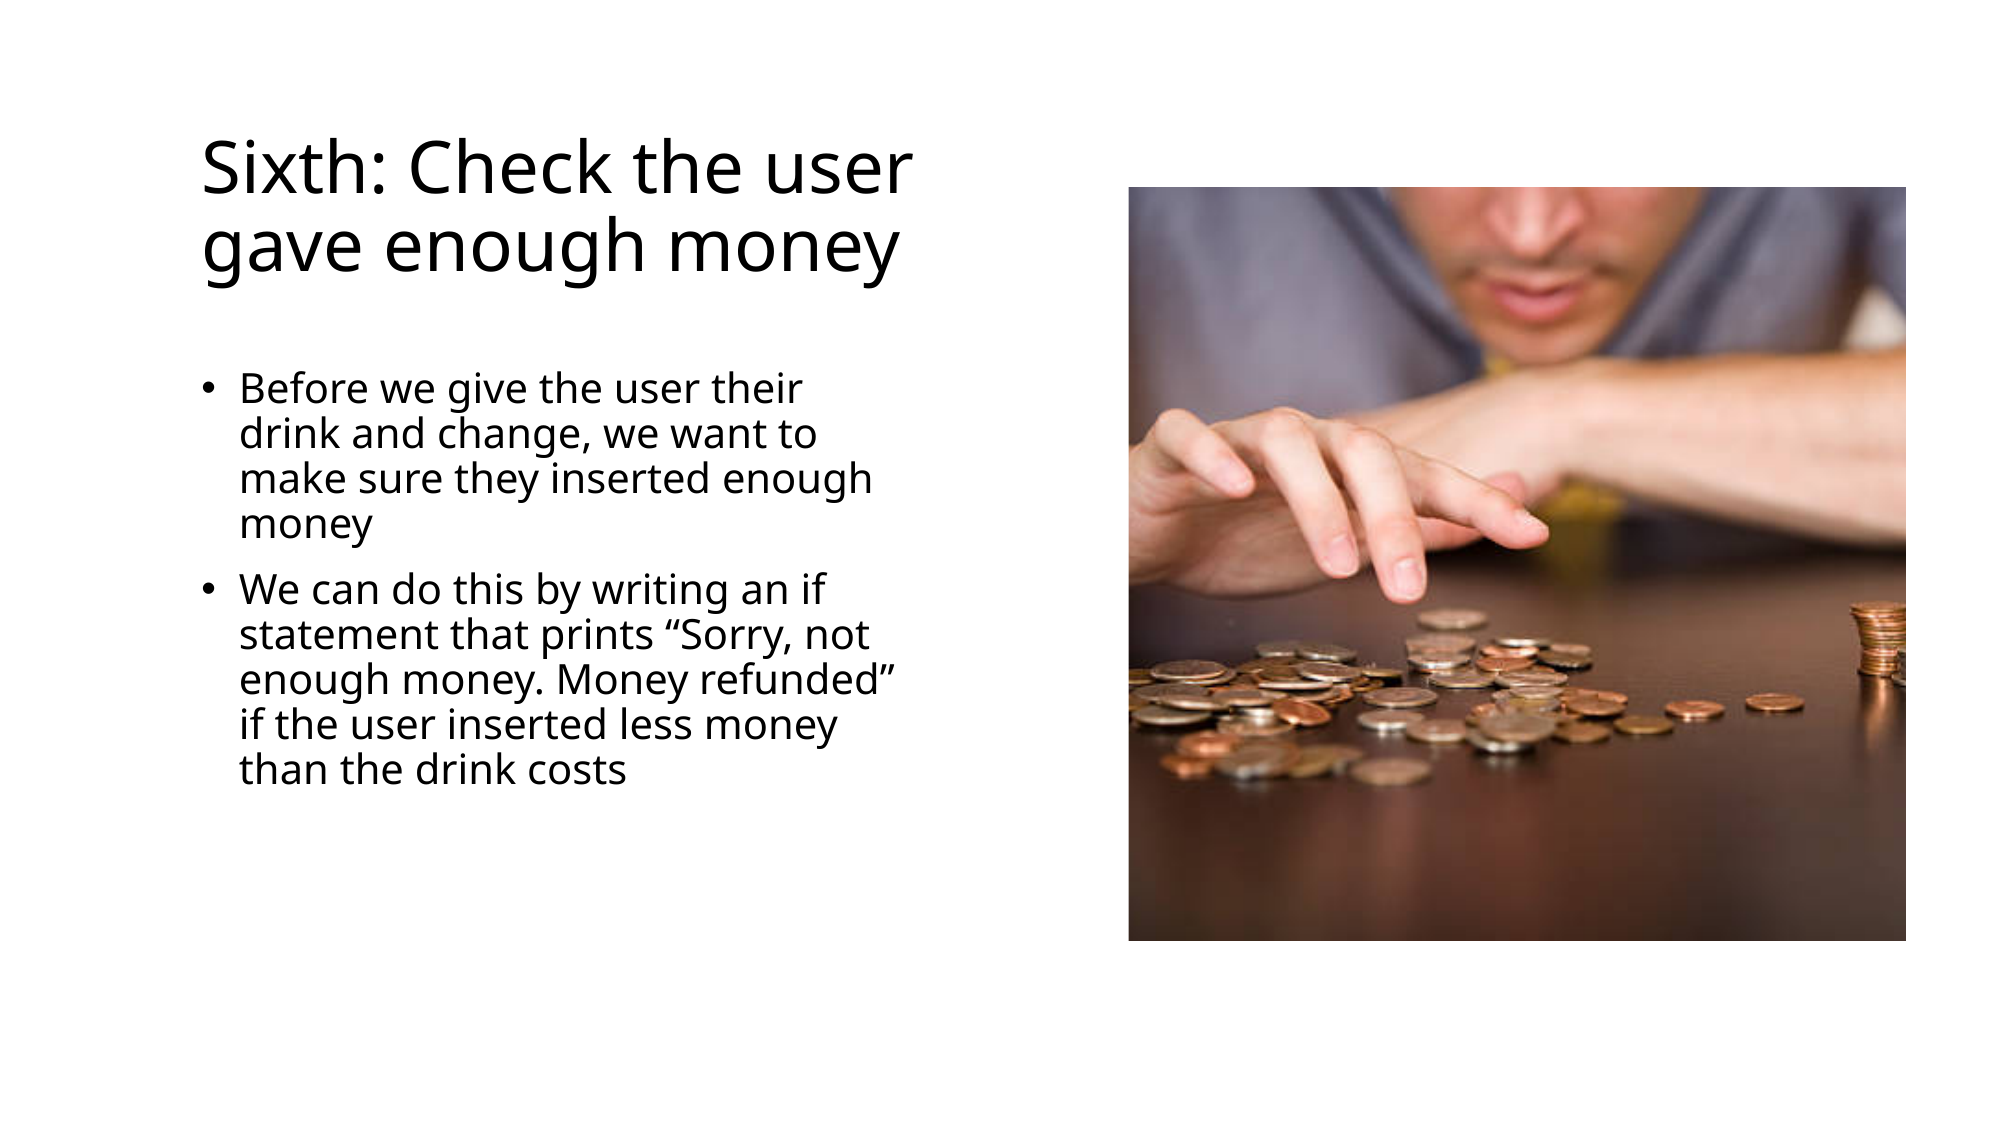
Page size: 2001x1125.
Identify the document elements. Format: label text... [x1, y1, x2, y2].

picture [1128, 187, 1907, 942]
title Sixth: Check the user gave enough money [186, 99, 972, 319]
list Before we give the user their drink and change, we want to make sure they inserted enough money We can do this by writing an if statement that prints “Sorry, not enough money. Money refunded” if the user inserted less money than the drink costs [186, 359, 915, 1002]
